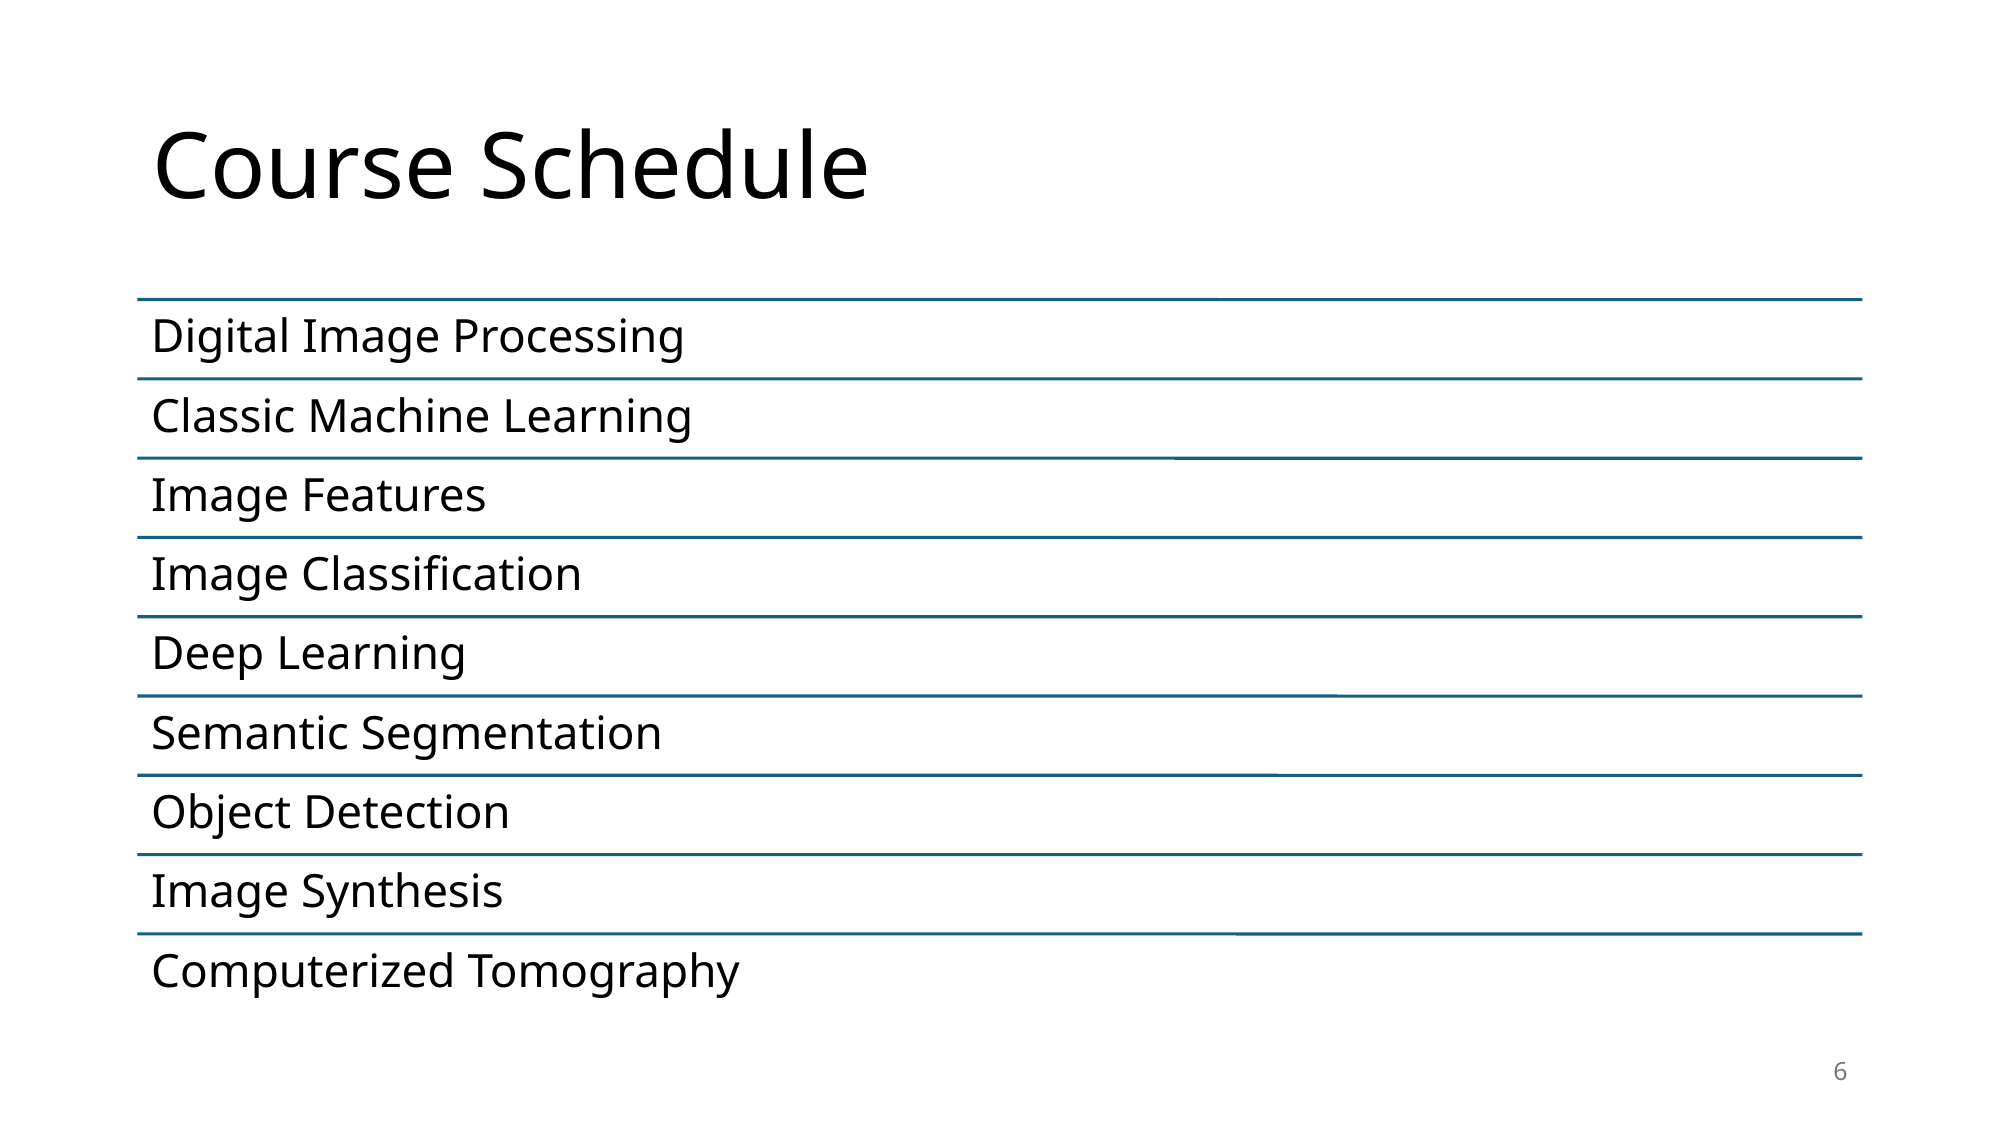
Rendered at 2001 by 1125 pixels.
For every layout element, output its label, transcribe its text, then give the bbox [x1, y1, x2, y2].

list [136, 298, 1863, 1014]
title Course Schedule [137, 59, 1863, 278]
slide_number 6 [1412, 1042, 1863, 1103]
